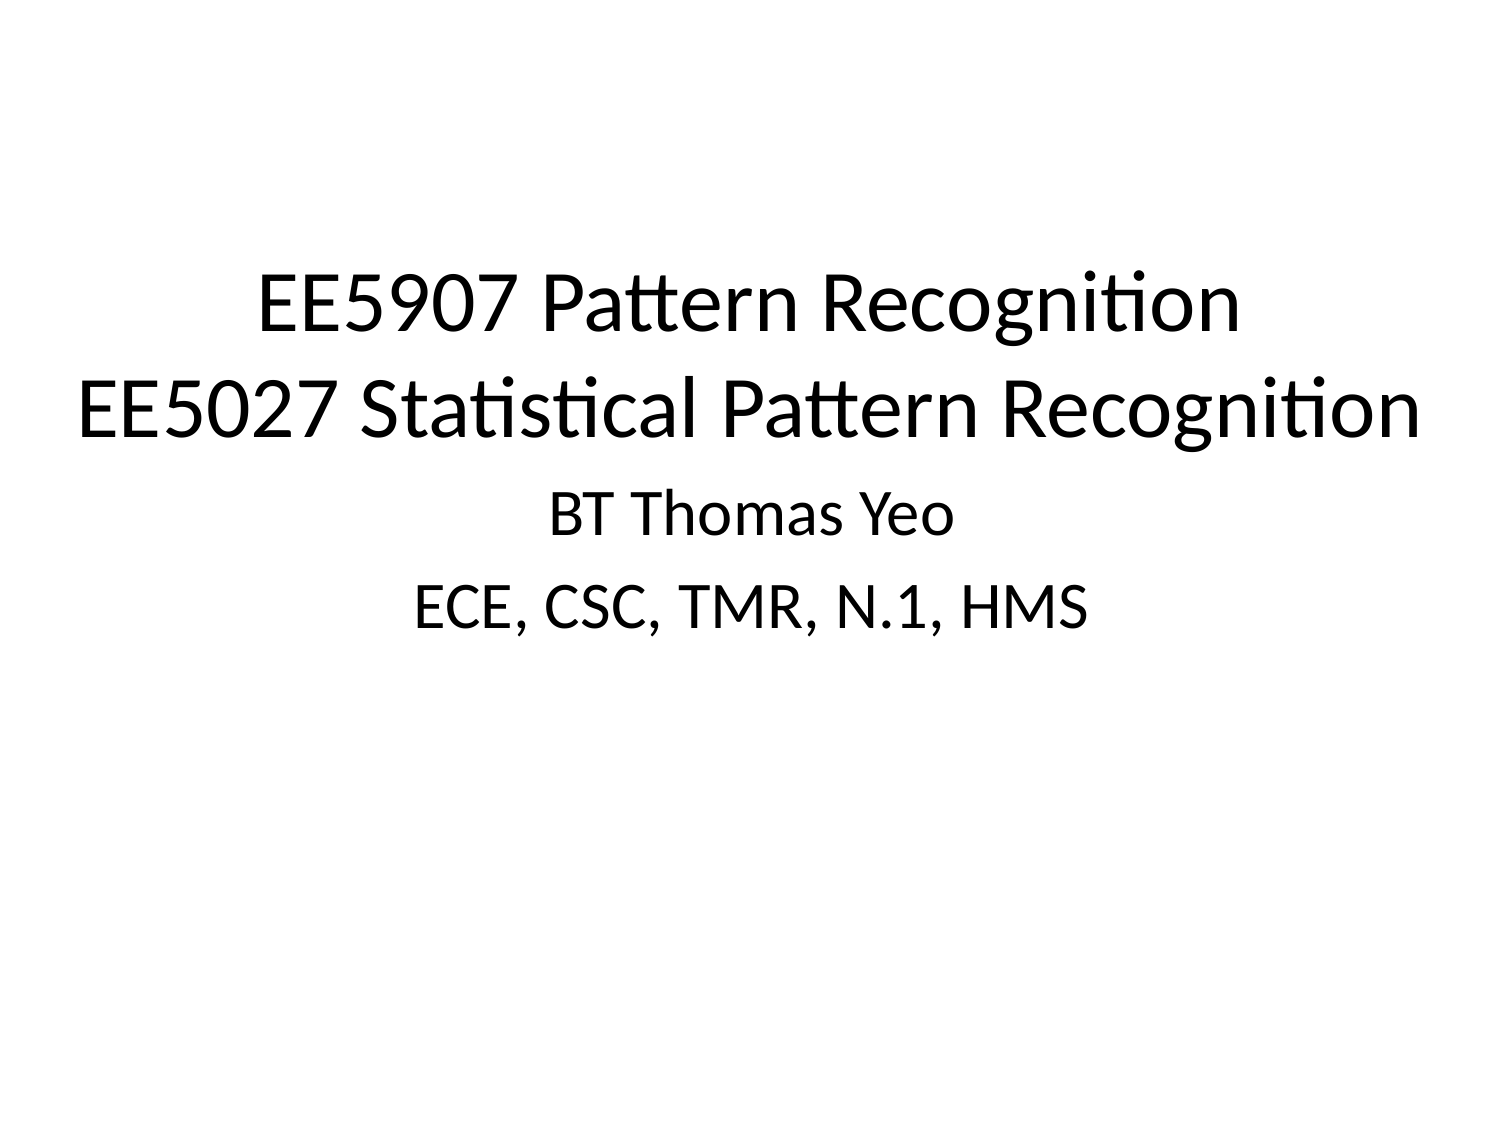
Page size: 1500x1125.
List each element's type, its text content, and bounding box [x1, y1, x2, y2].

title EE5907 Pattern Recognition EE5027 Statistical Pattern Recognition [42, 228, 1458, 470]
subtitle BT Thomas Yeo ECE, CSC, TMR, N.1, HMS [112, 460, 1392, 756]
